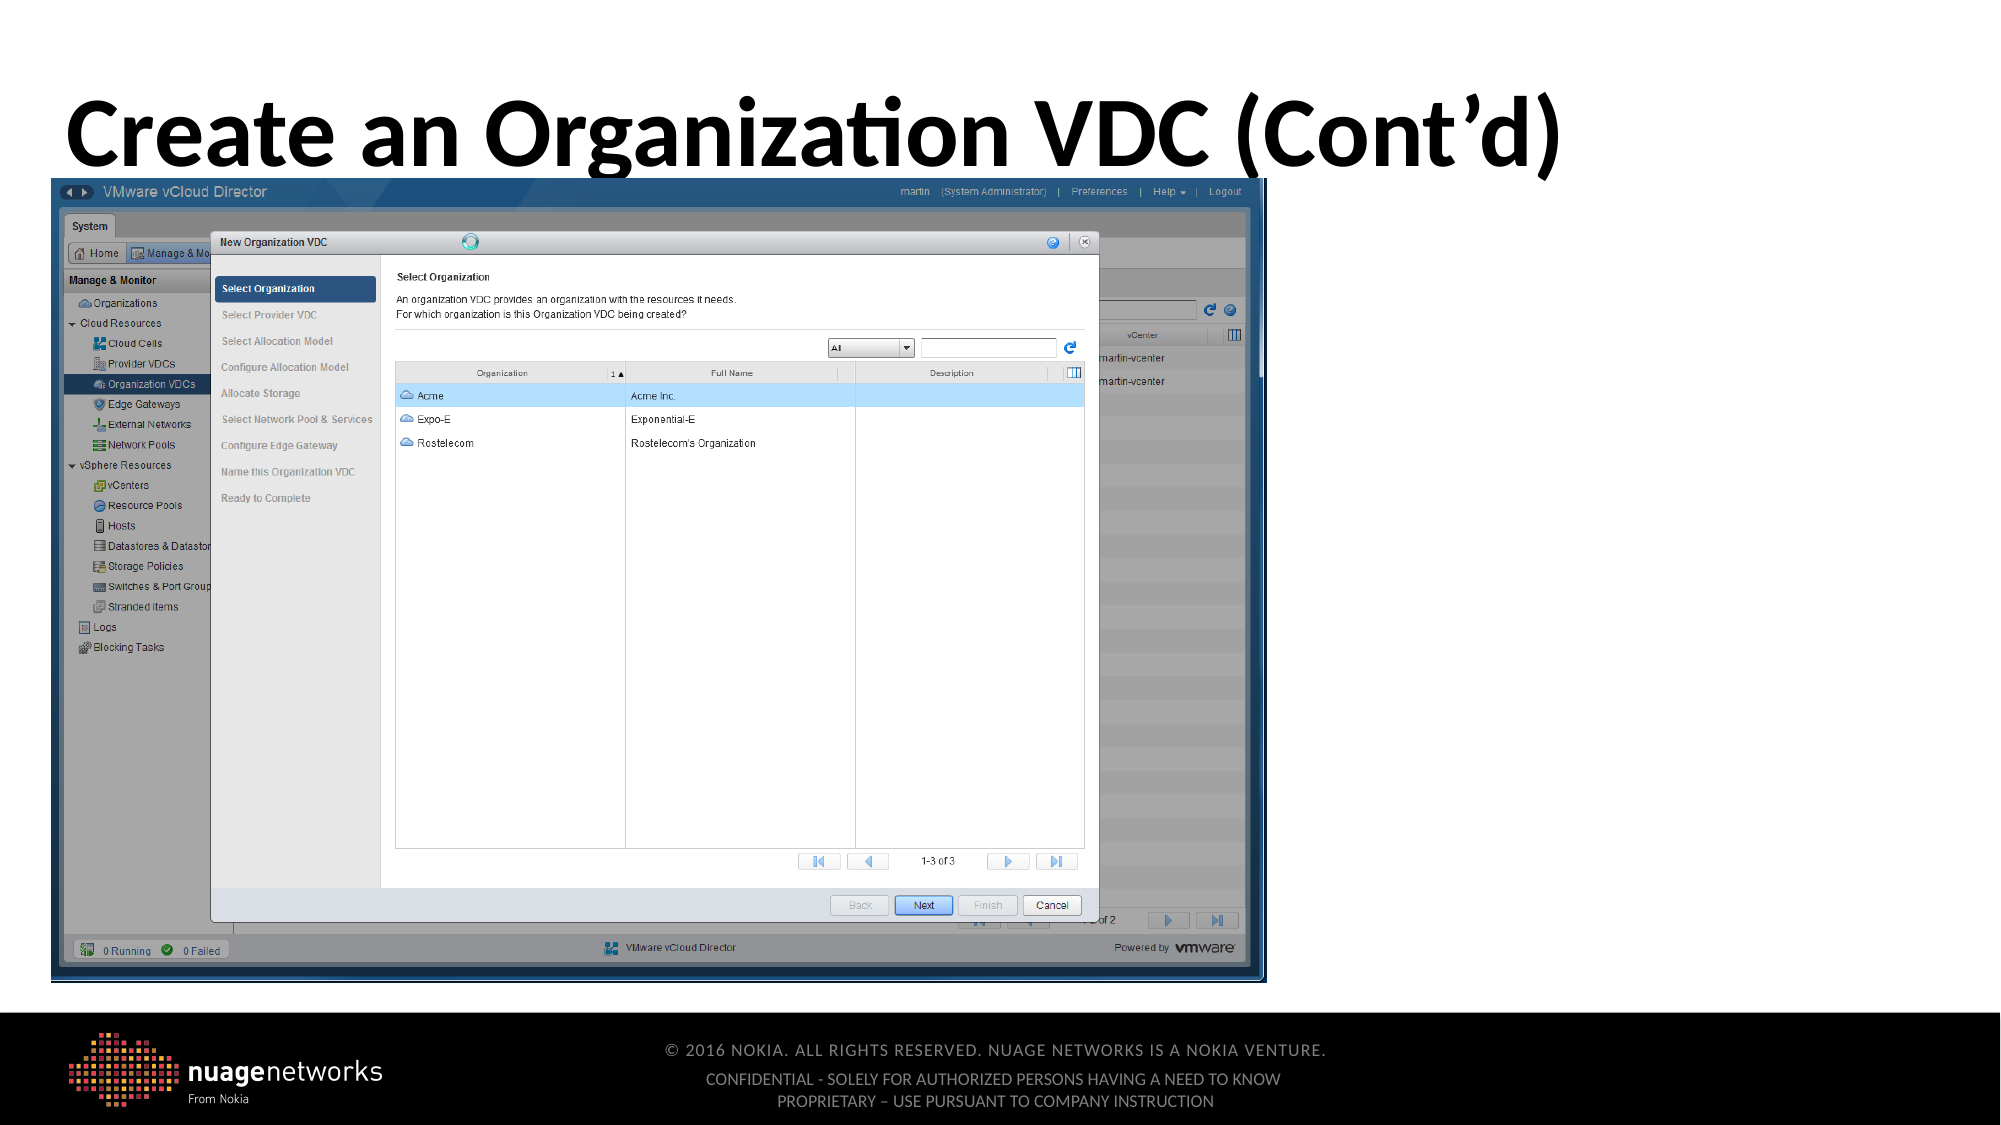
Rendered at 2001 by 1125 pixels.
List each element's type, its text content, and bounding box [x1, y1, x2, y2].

picture [51, 178, 1267, 983]
picture [55, 1030, 396, 1109]
title Create an Organization VDC (Cont’d) [51, 33, 1951, 221]
